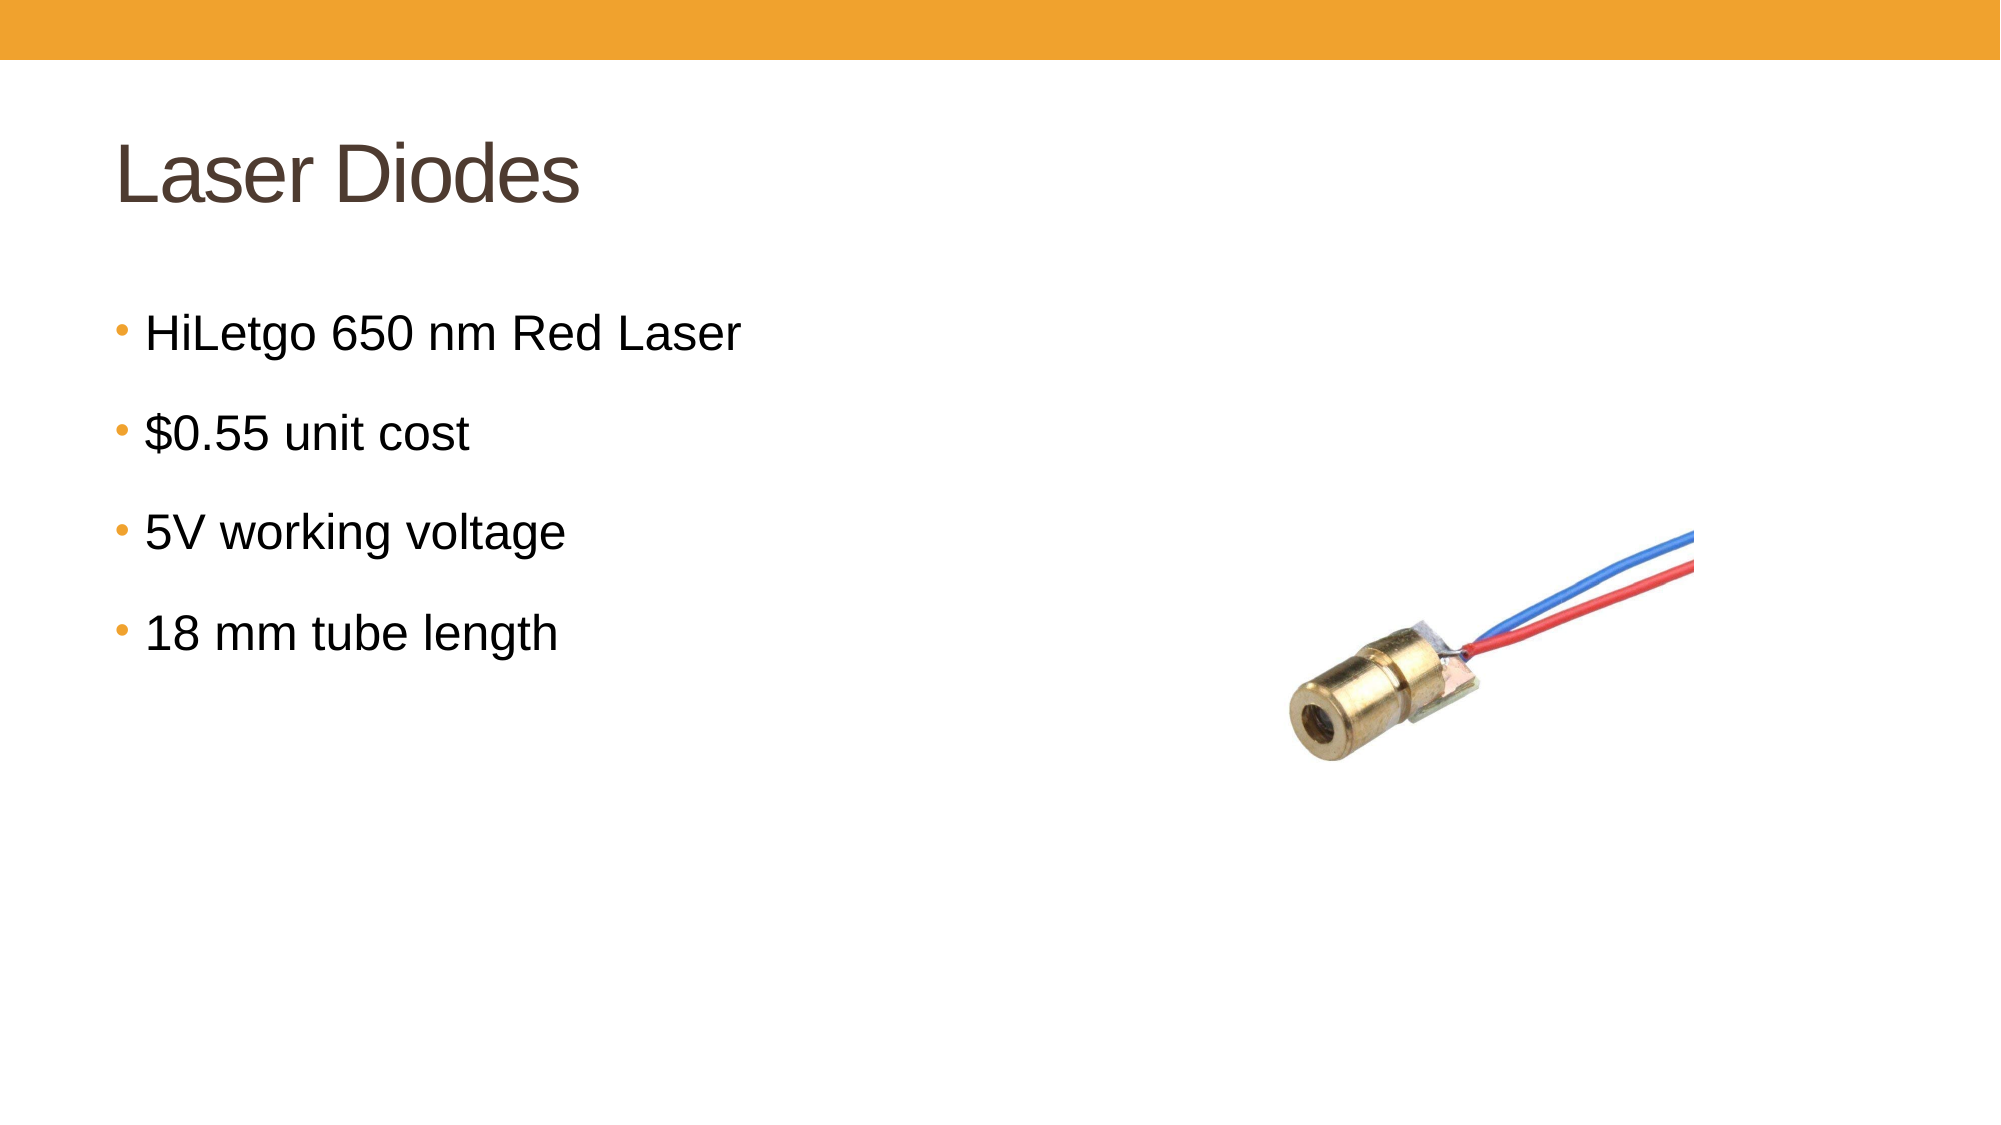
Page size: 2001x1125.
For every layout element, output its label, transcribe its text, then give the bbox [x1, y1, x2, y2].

title Laser Diodes [99, 87, 1900, 250]
picture [1244, 523, 1694, 796]
list HiLetgo 650 nm Red Laser $0.55 unit cost 5V working voltage 18 mm tube length [99, 262, 1900, 1063]
